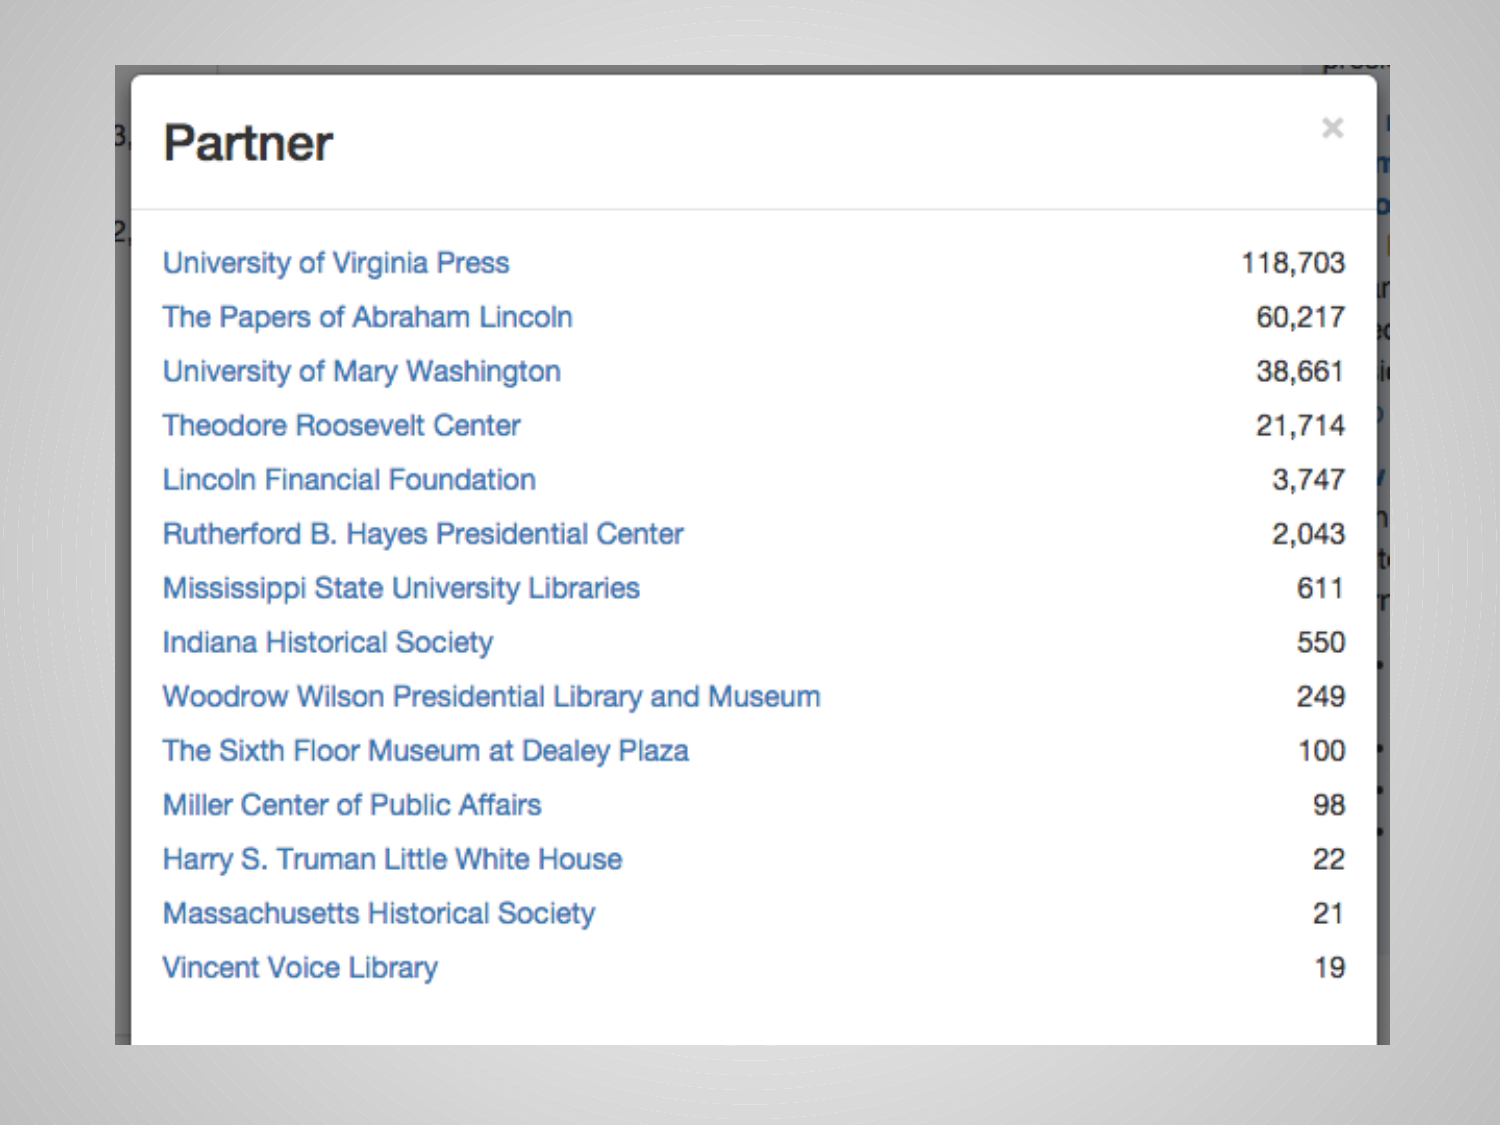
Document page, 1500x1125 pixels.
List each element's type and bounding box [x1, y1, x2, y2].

picture [114, 64, 1391, 1045]
